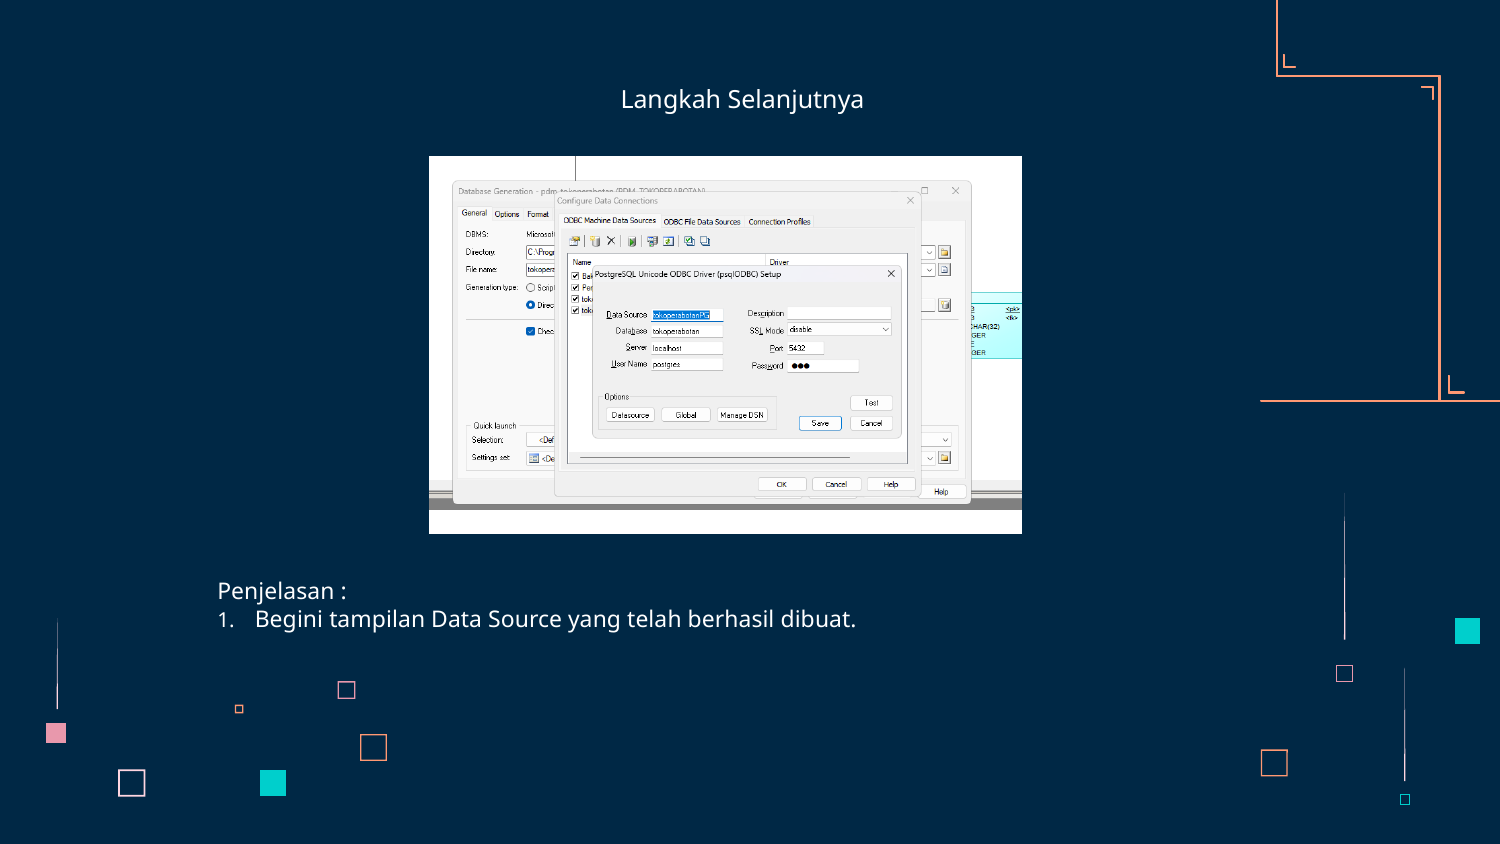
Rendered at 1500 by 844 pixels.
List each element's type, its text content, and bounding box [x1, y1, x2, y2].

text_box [1260, 0, 1500, 402]
picture [429, 155, 1022, 534]
text_box Langkah Selanjutnya [605, 76, 880, 122]
list Penjelasan : Begini tampilan Data Source yang telah berhasil dibuat. [202, 561, 1284, 844]
